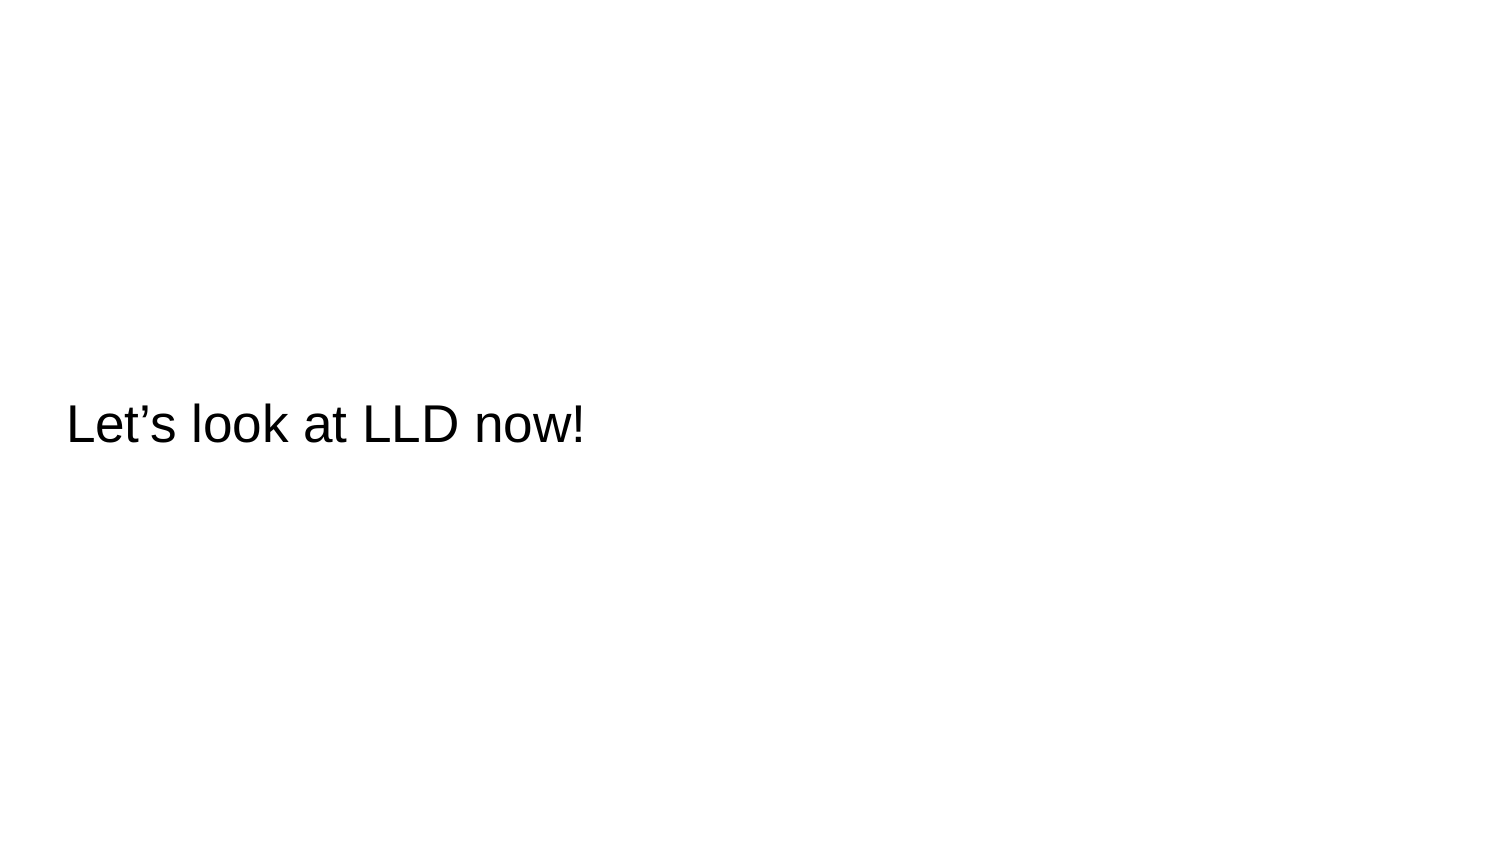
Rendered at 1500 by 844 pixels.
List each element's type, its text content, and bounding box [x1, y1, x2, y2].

title Let’s look at LLD now! [51, 374, 1449, 469]
